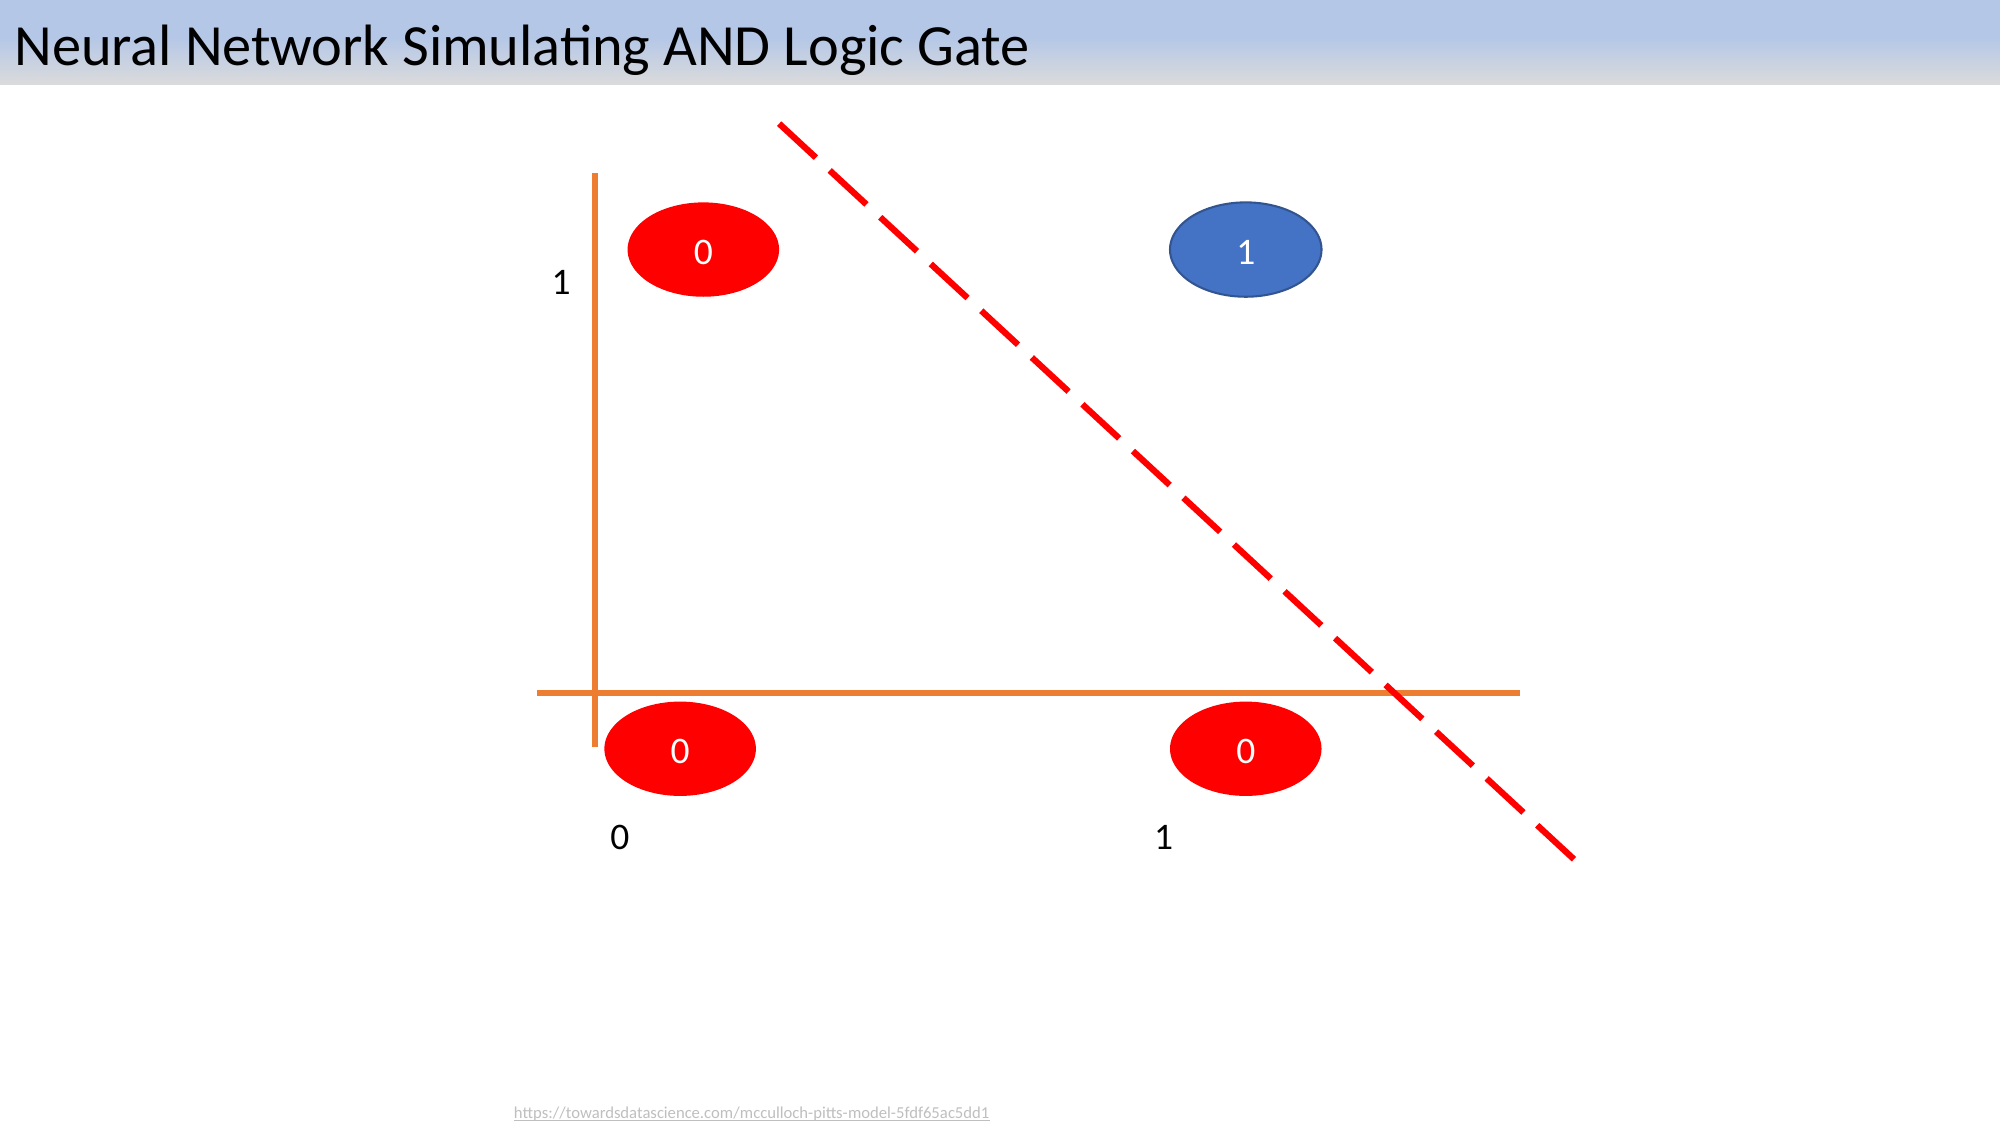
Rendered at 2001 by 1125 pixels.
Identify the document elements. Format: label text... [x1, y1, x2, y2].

text_box Neural Network Simulating AND Logic Gate [0, 0, 2000, 85]
text_box 1 [536, 249, 586, 310]
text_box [779, 123, 1586, 871]
text_box 0 [595, 804, 645, 865]
text_box 0 [603, 700, 757, 797]
text_box 0 [626, 201, 779, 298]
text_box https://towardsdatascience.com/mcculloch-pitts-model-5fdf65ac5dd1 [499, 1094, 1736, 1125]
